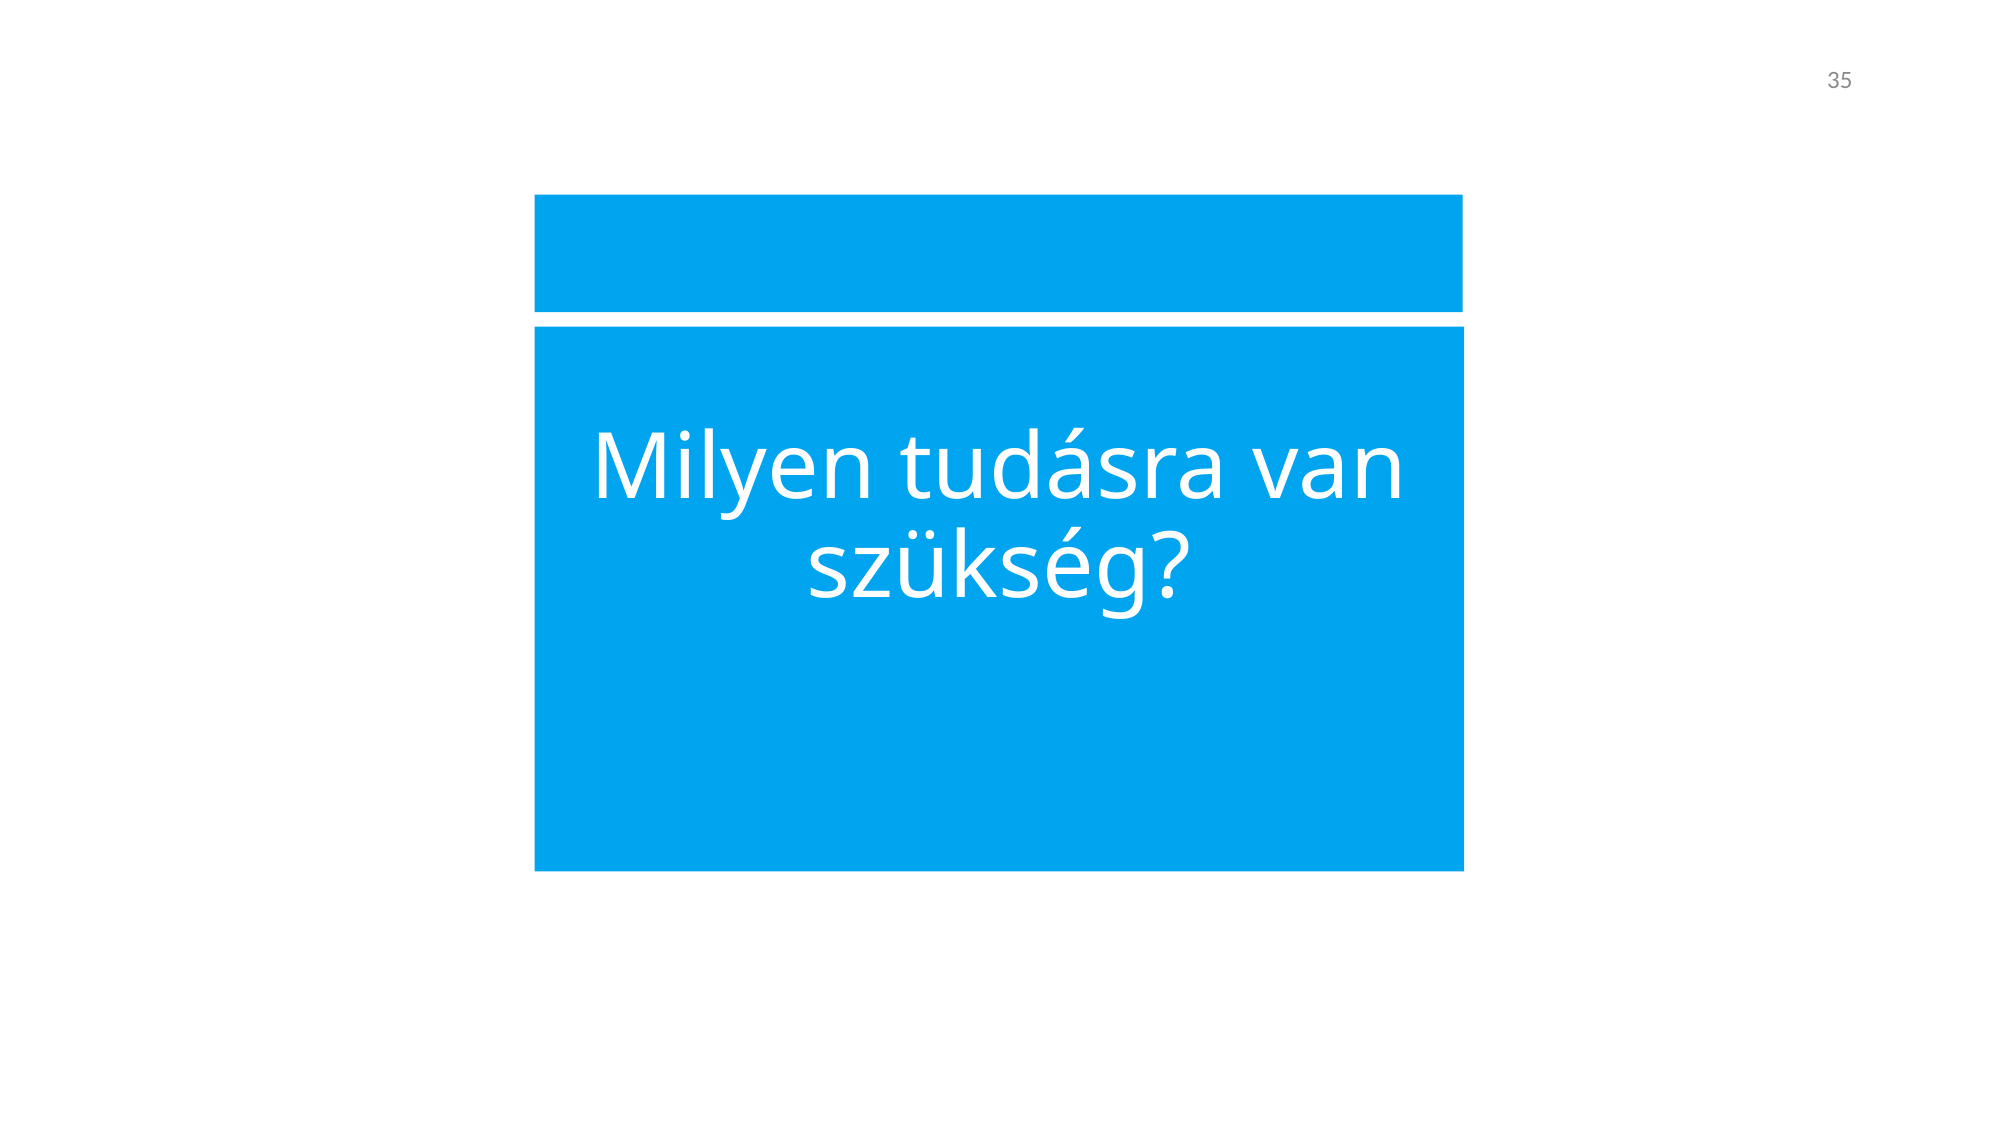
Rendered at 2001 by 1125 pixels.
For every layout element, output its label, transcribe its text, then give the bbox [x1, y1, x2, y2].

title Milyen tudásra van szükség? [548, 340, 1450, 618]
slide_number 35 [1717, 52, 1868, 105]
